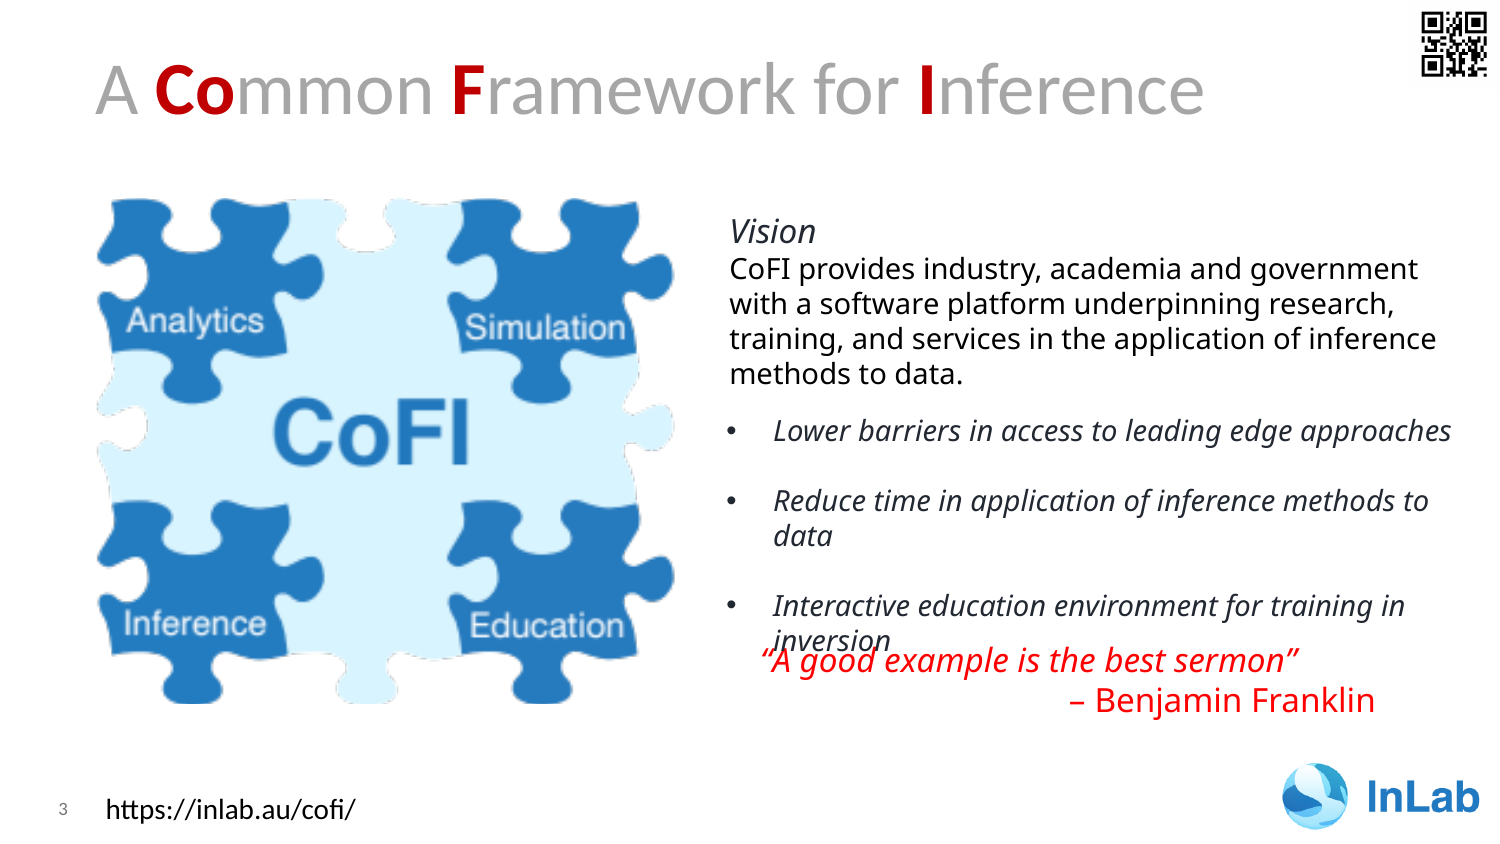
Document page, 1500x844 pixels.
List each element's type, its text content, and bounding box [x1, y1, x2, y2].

text_box “A good example is the best sermon” – Benjamin Franklin [745, 631, 1500, 727]
text_box A Common Framework for Inference [80, 31, 1349, 137]
picture [1409, 0, 1499, 89]
text_box https://inlab.au/cofi/ [90, 782, 371, 833]
text_box Lower barriers in access to leading edge approaches Reduce time in application of inference methods to data Interactive education environment for training in inversion [711, 405, 1479, 700]
slide_number 3 [41, 800, 89, 816]
picture [84, 197, 685, 704]
text_box Vision CoFI provides industry, academia and government with a software platform underpinning research, training, and services in the application of inference methods to data. [714, 203, 1482, 438]
picture [1263, 748, 1500, 844]
